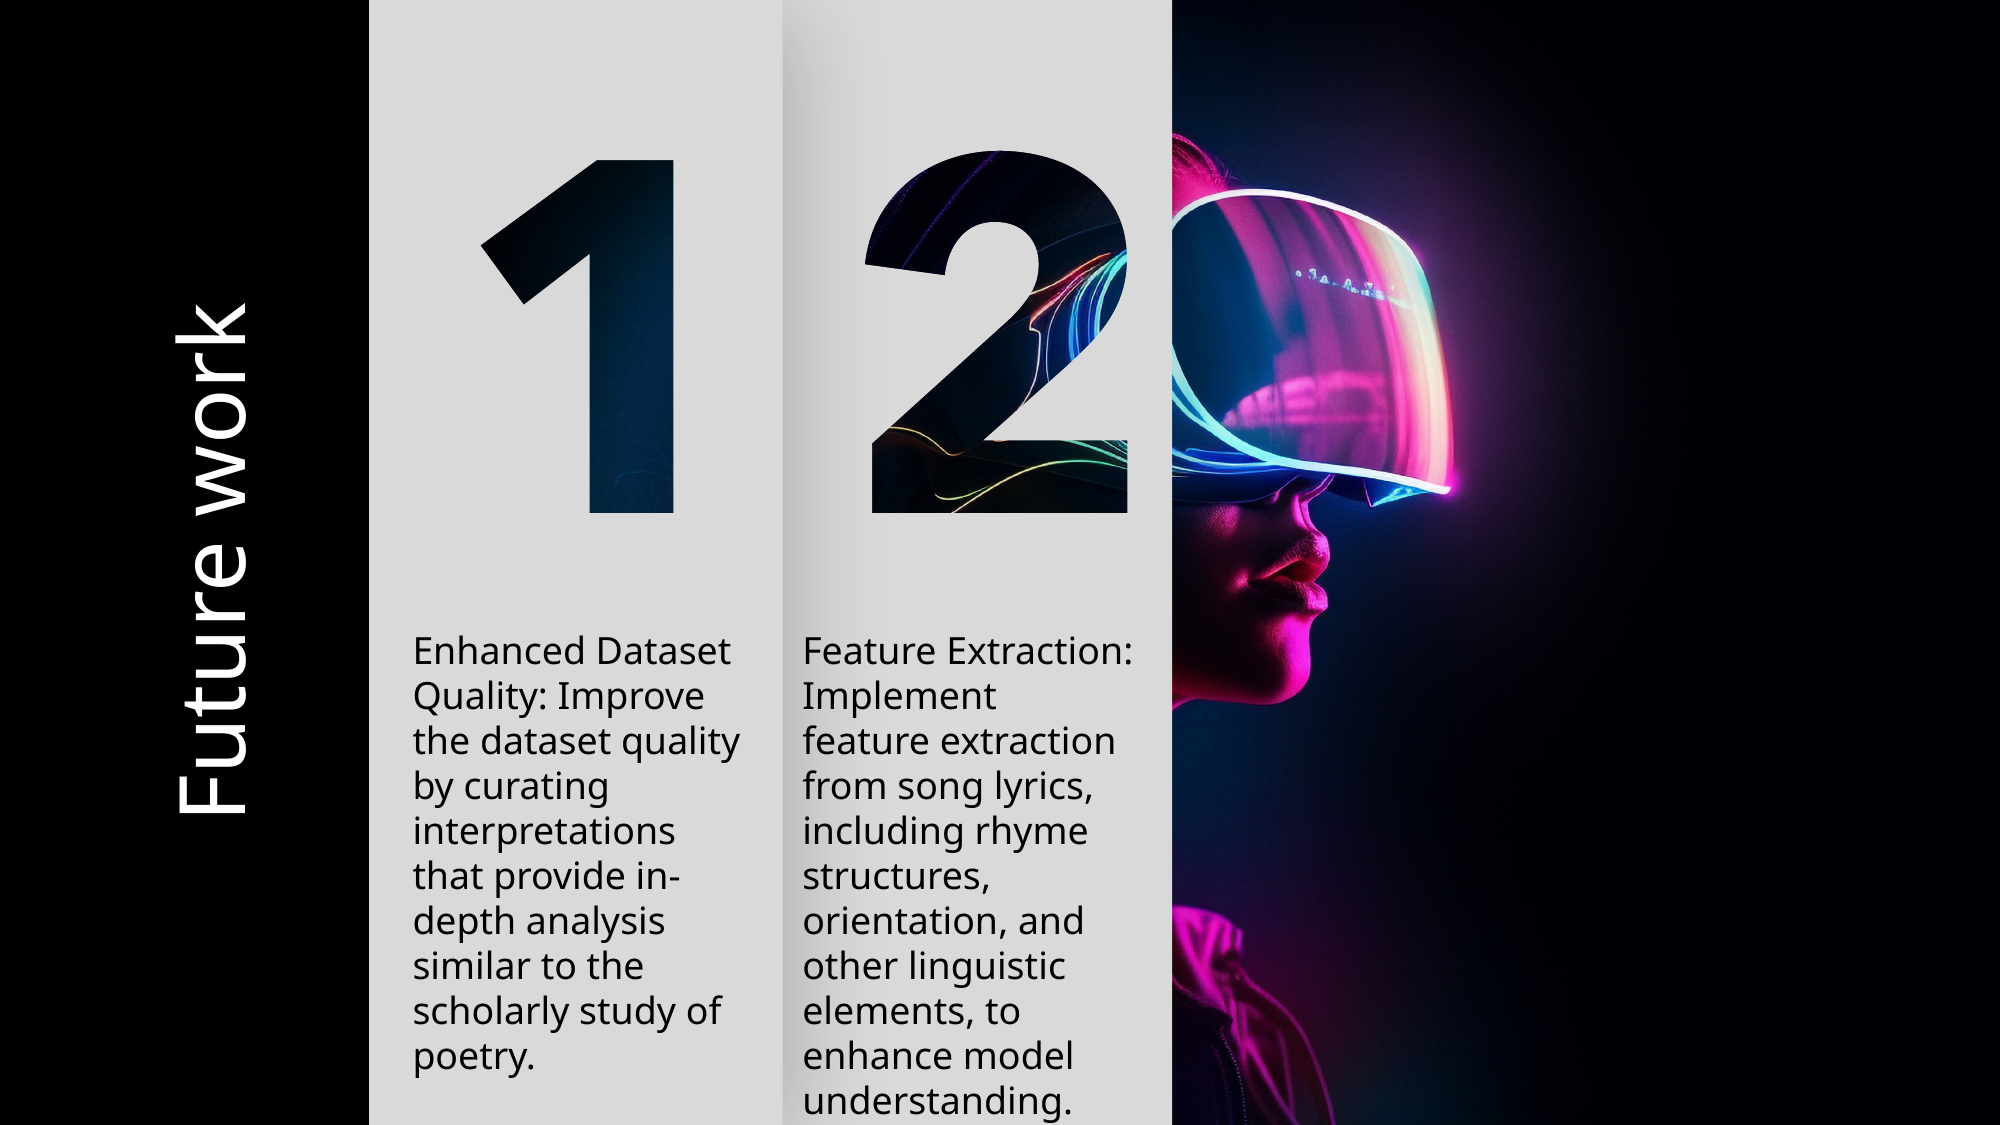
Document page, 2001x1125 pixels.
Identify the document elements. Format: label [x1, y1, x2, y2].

picture [1173, 0, 2000, 1125]
text_box [783, 0, 1173, 1125]
text_box [369, 0, 783, 1125]
text_box [0, 0, 369, 1125]
